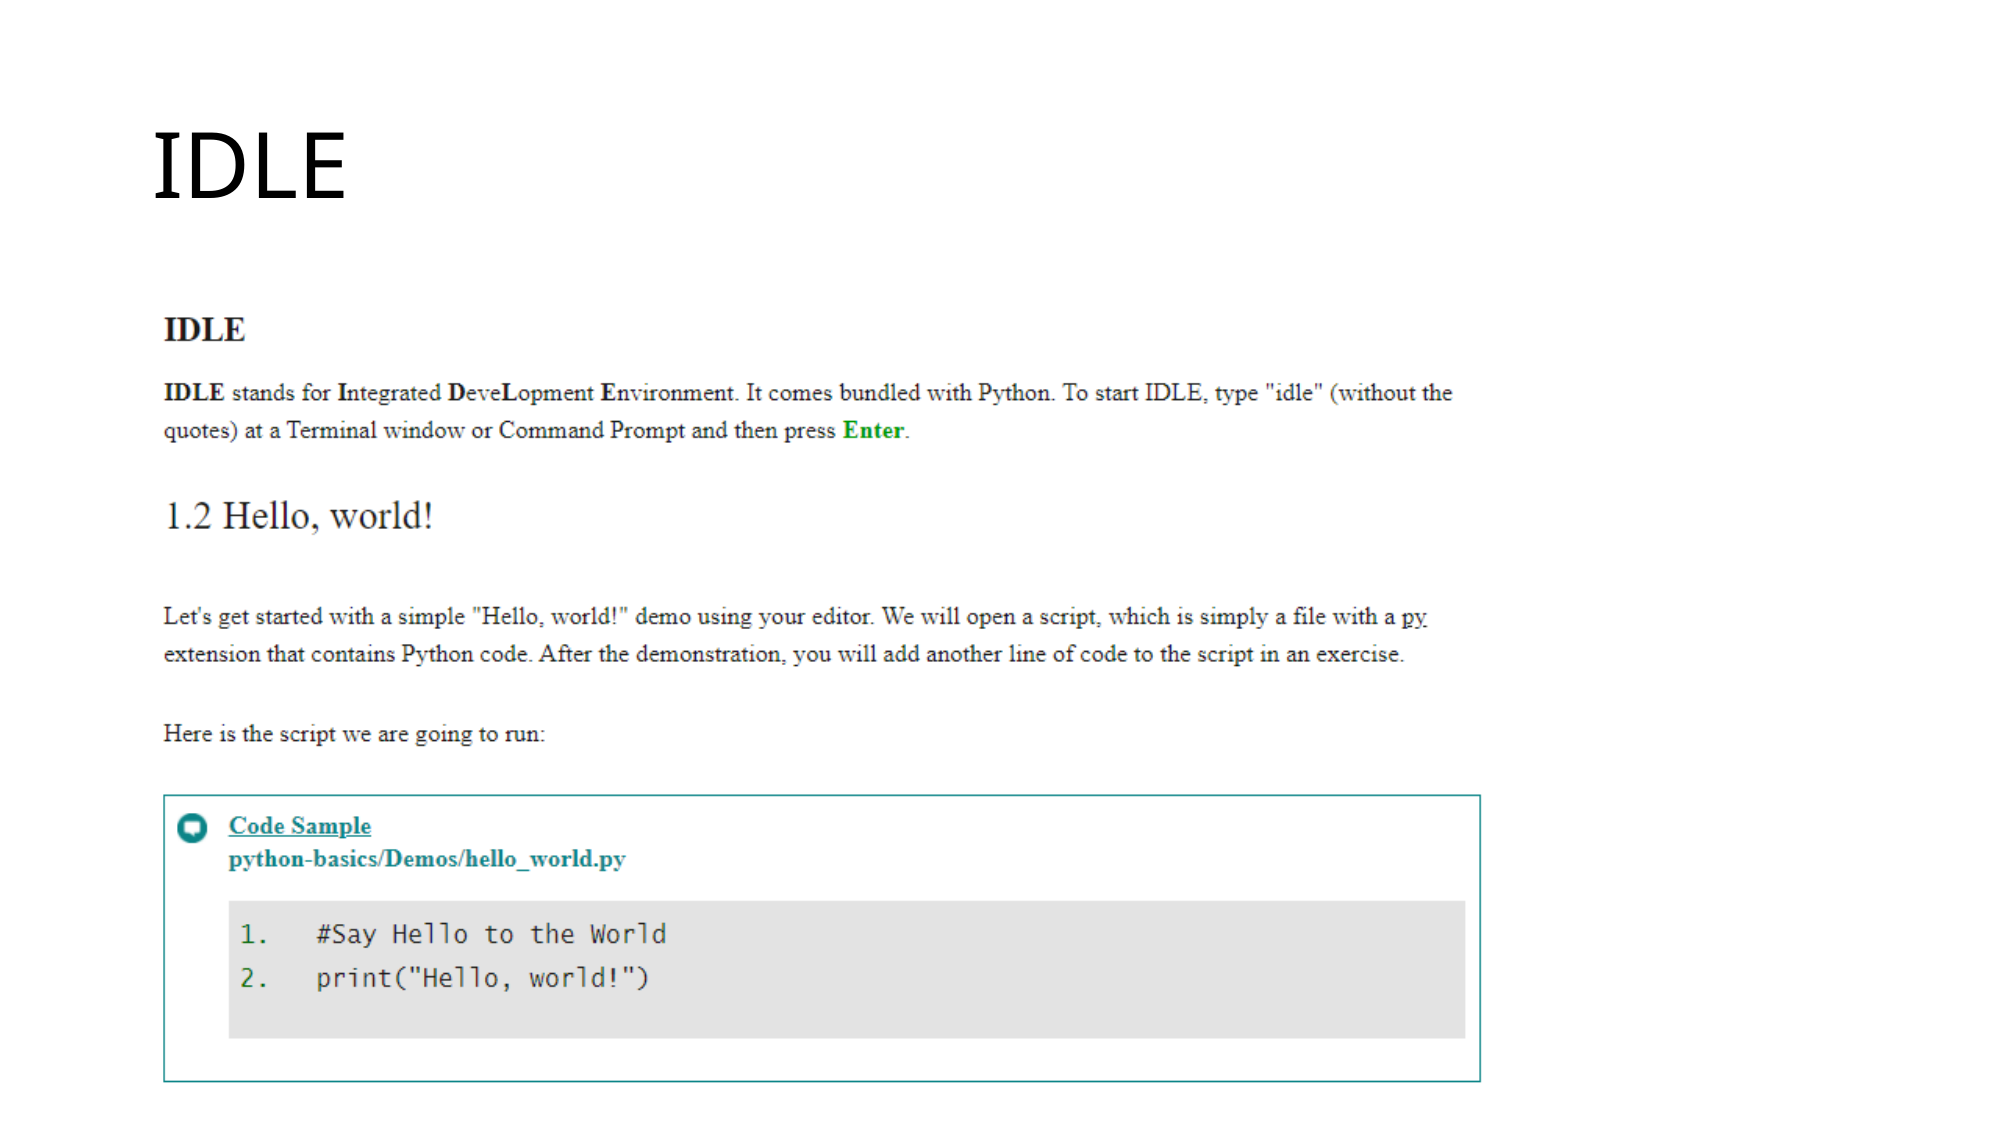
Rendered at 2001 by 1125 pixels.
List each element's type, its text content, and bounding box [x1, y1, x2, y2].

picture [137, 299, 1550, 1125]
title IDLE [137, 59, 1863, 278]
